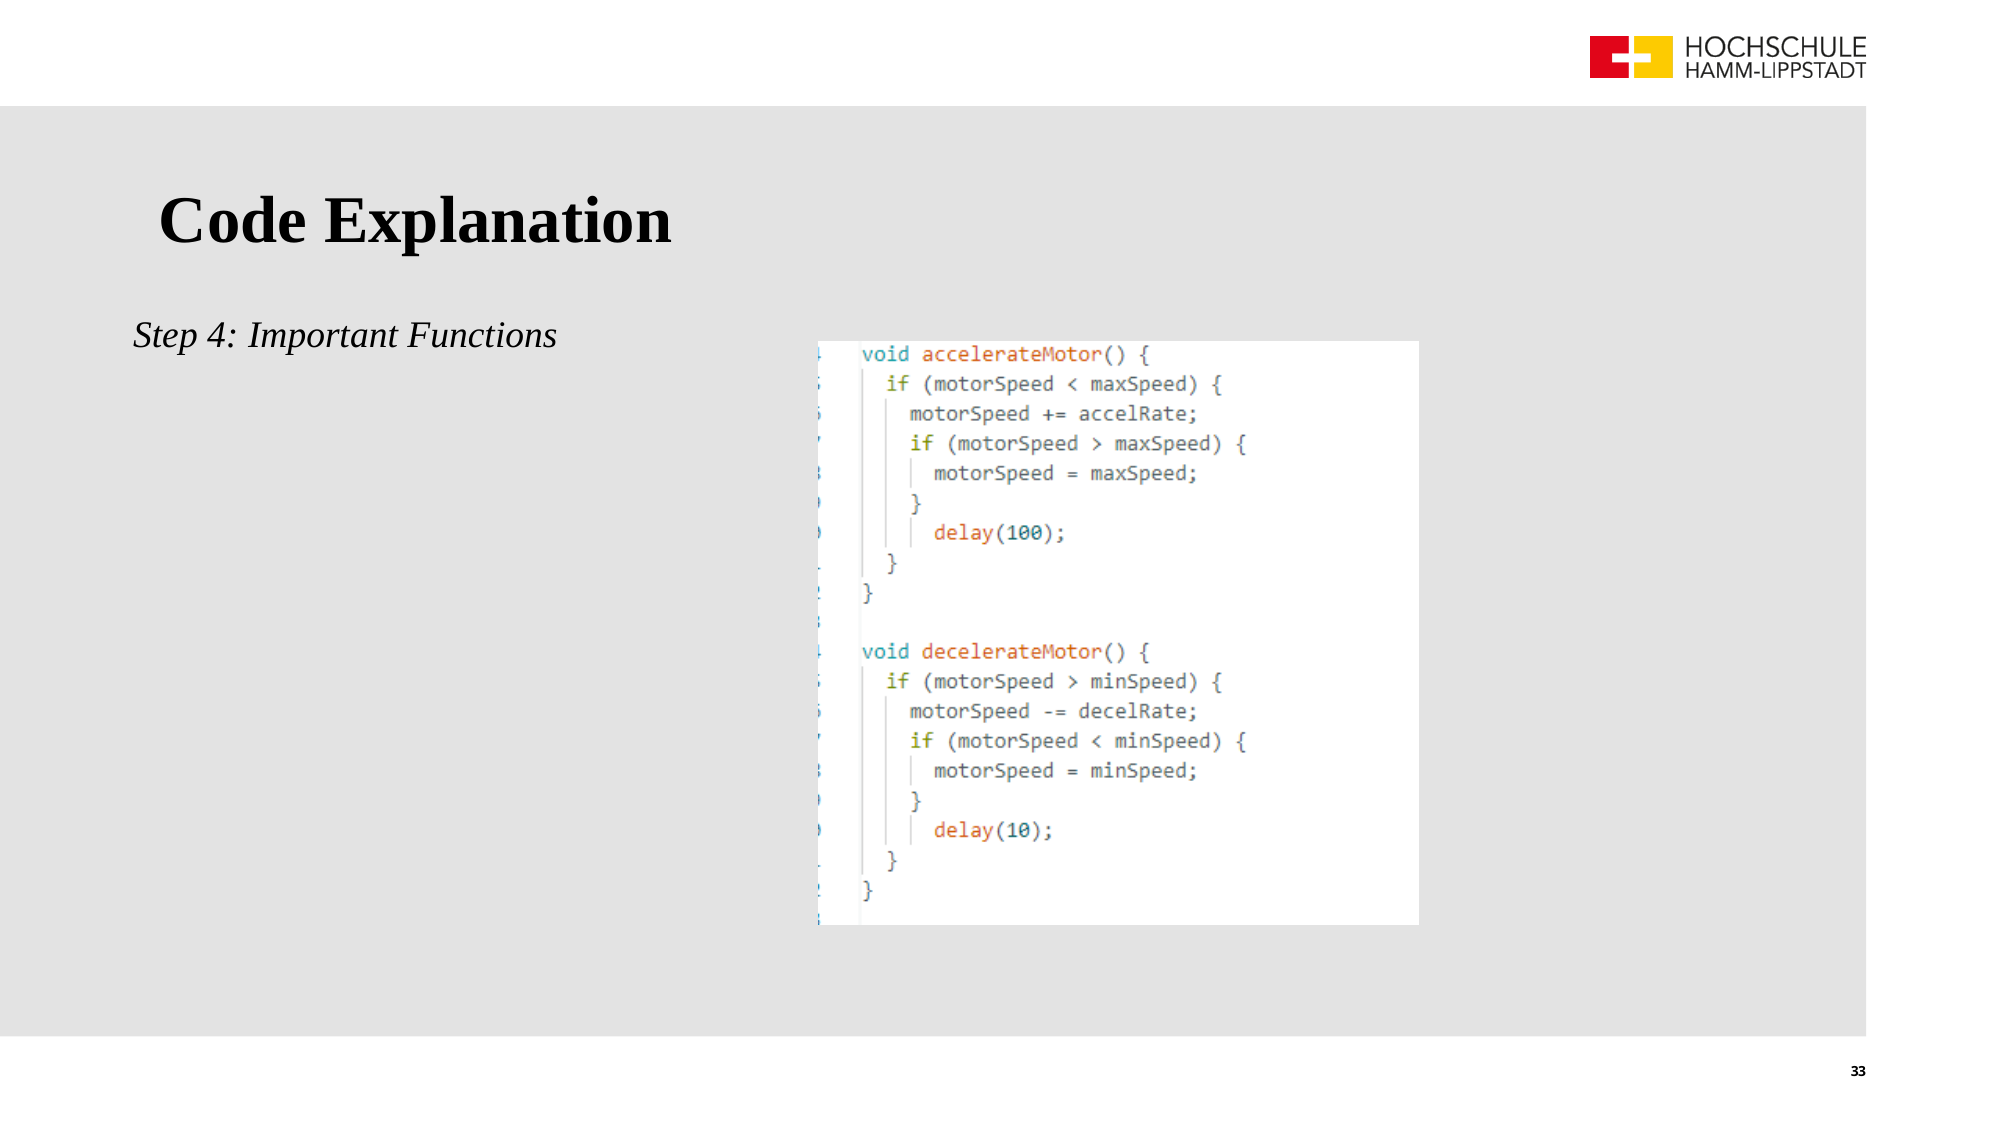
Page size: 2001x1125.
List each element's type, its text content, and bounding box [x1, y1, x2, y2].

picture [817, 341, 1419, 926]
picture [1590, 36, 1867, 78]
slide_number 33 [1842, 1062, 1878, 1080]
title Code Explanation [158, 170, 1841, 253]
text_box Step 4: Important Functions [118, 302, 1518, 363]
